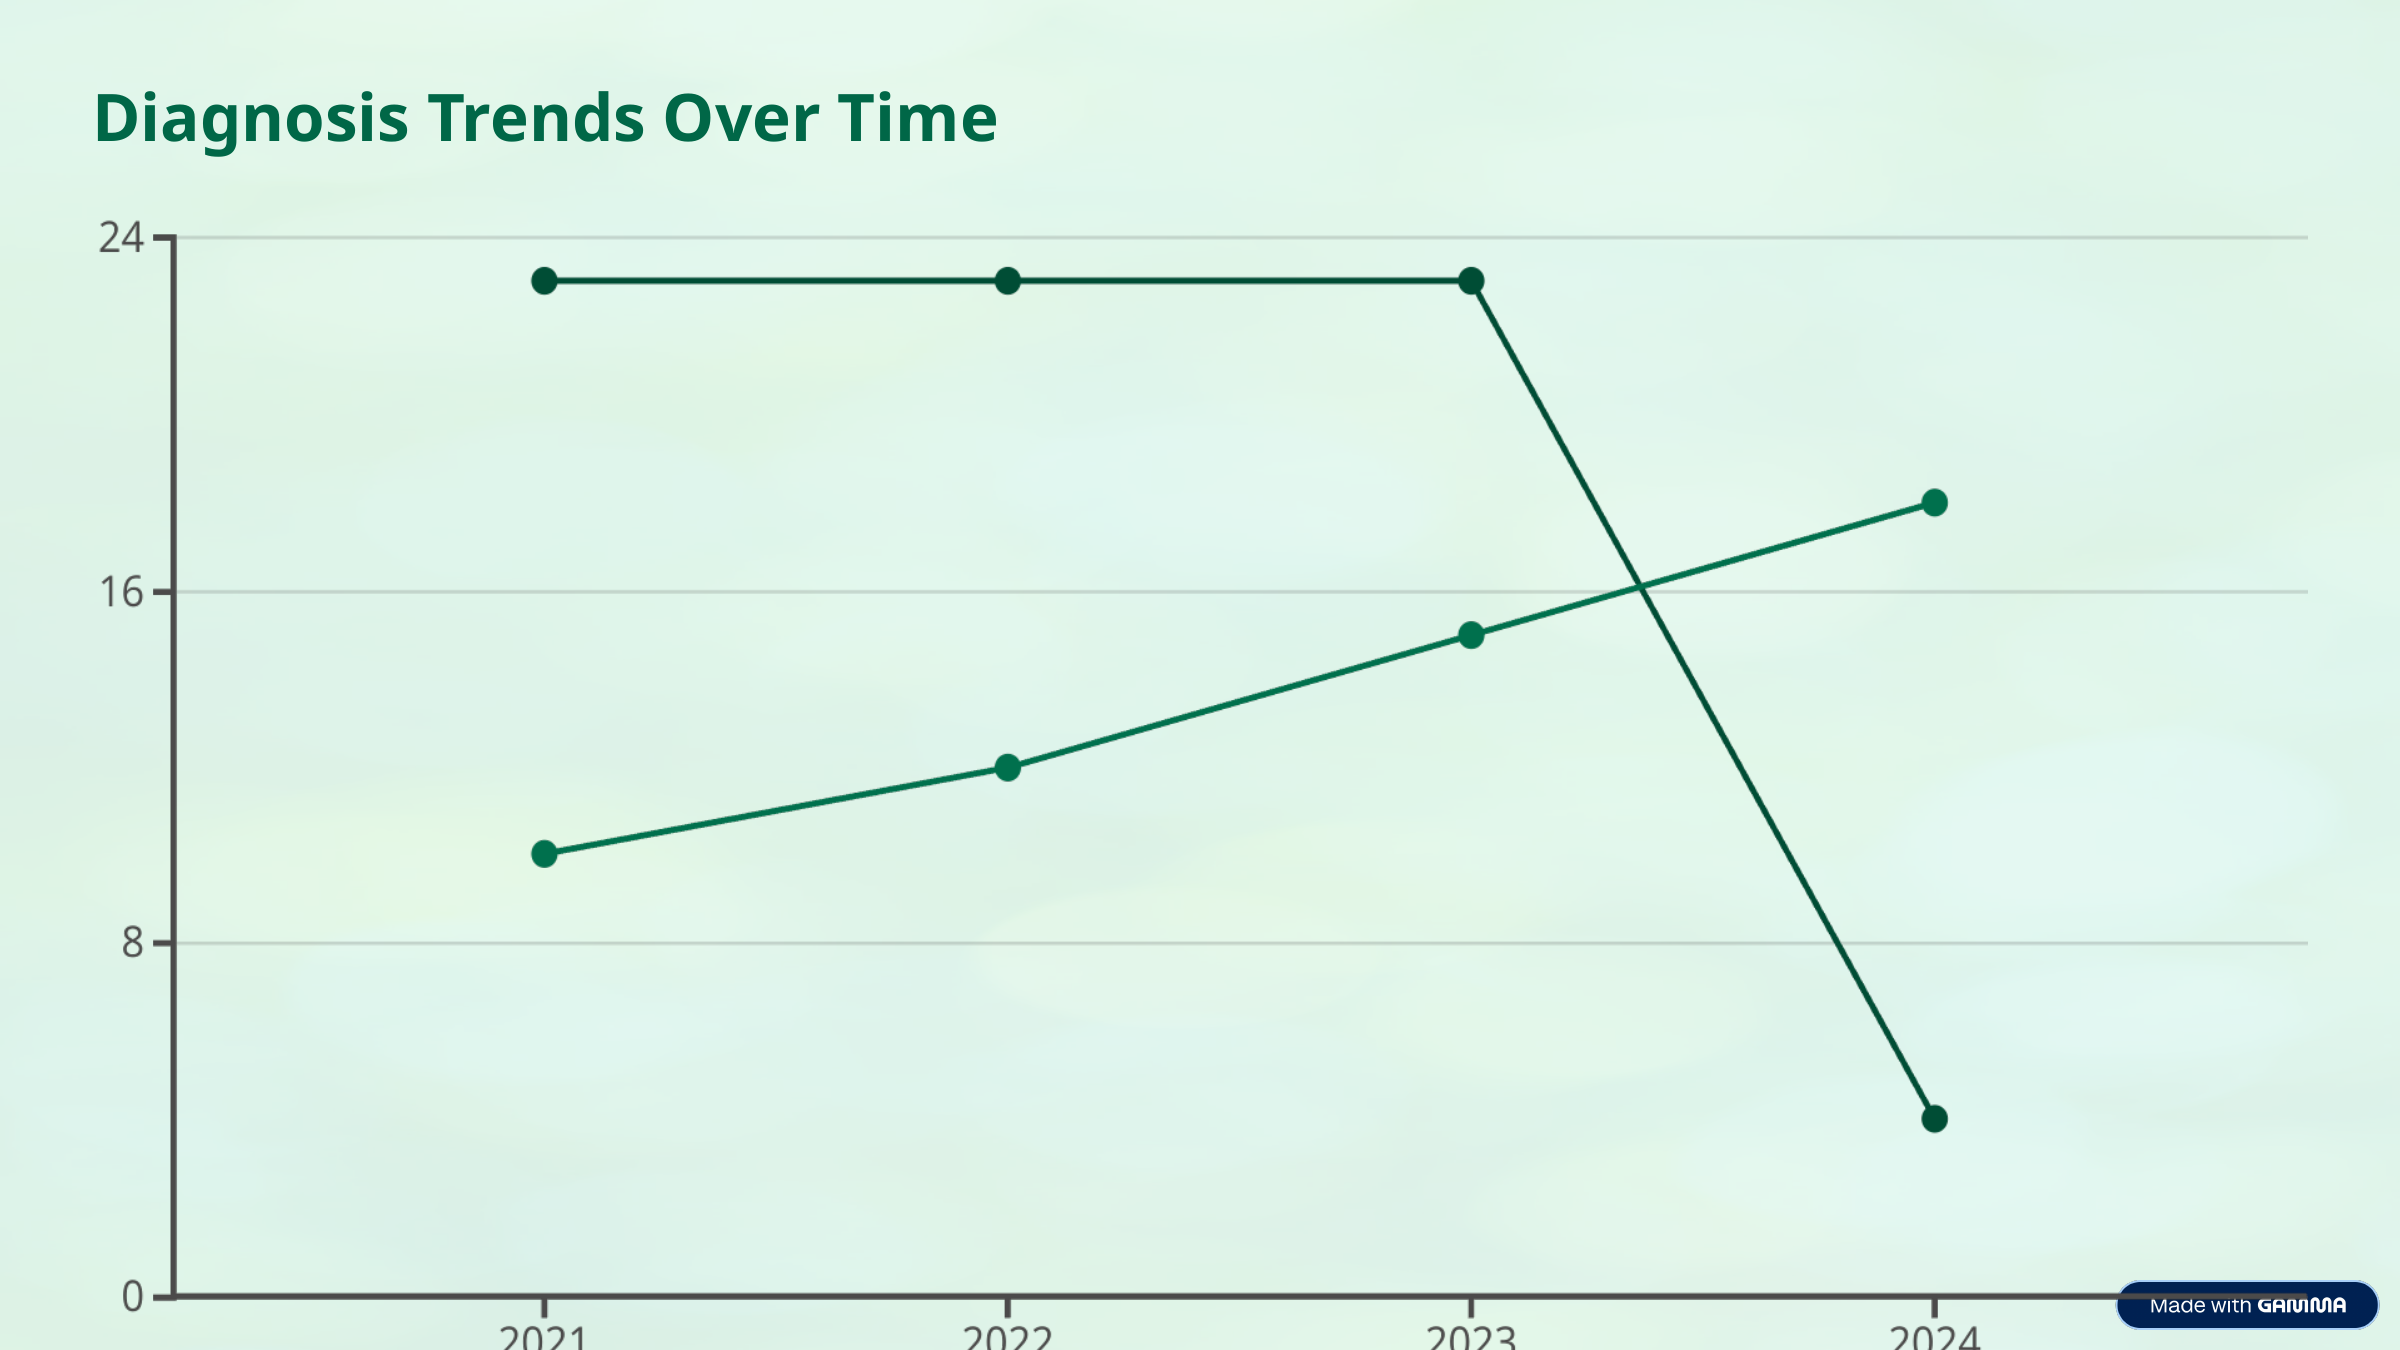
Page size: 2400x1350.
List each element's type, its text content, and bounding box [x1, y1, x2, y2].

text_box Diagnosis Trends Over Time [92, 72, 1034, 155]
picture [92, 207, 2389, 1350]
